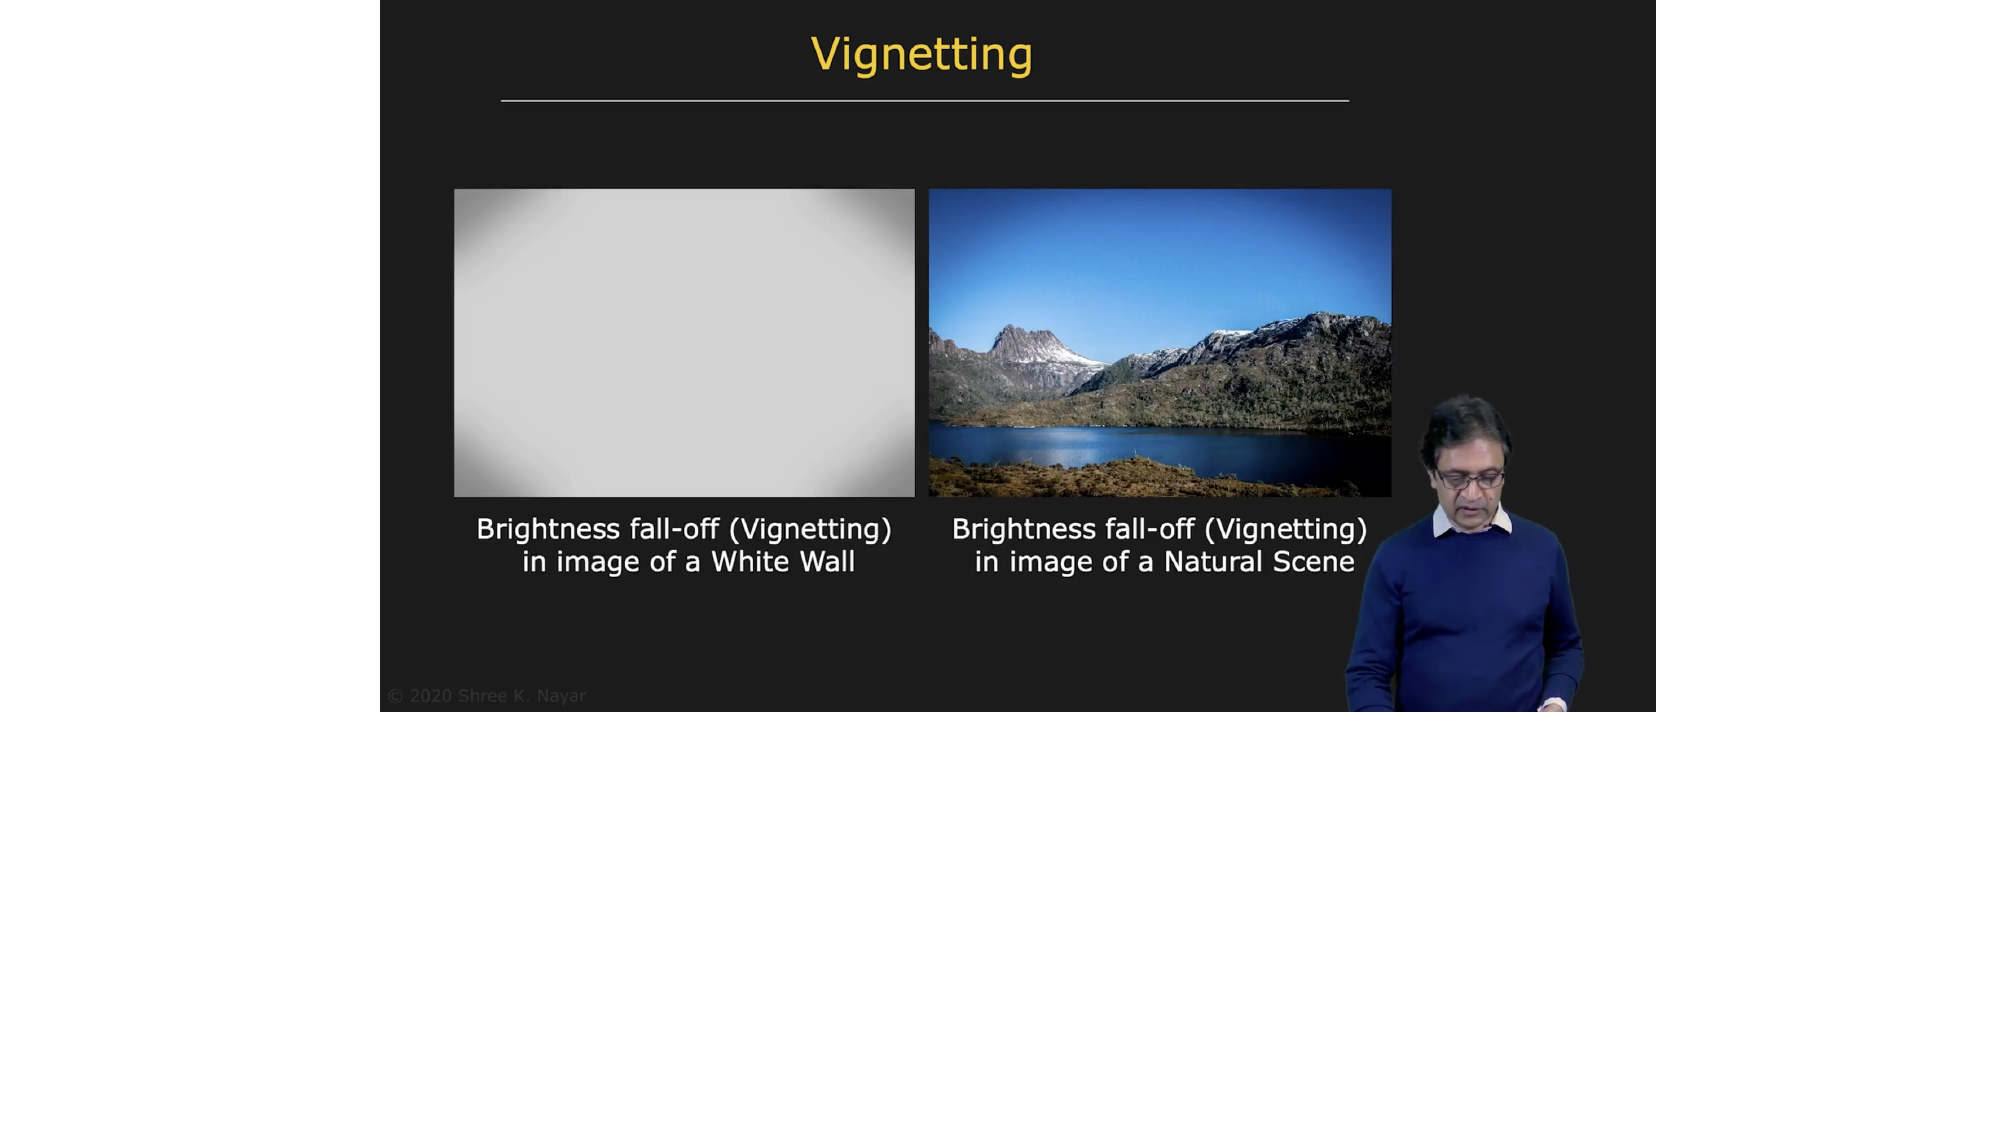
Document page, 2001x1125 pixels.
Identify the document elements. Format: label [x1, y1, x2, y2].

picture [380, 0, 1657, 712]
